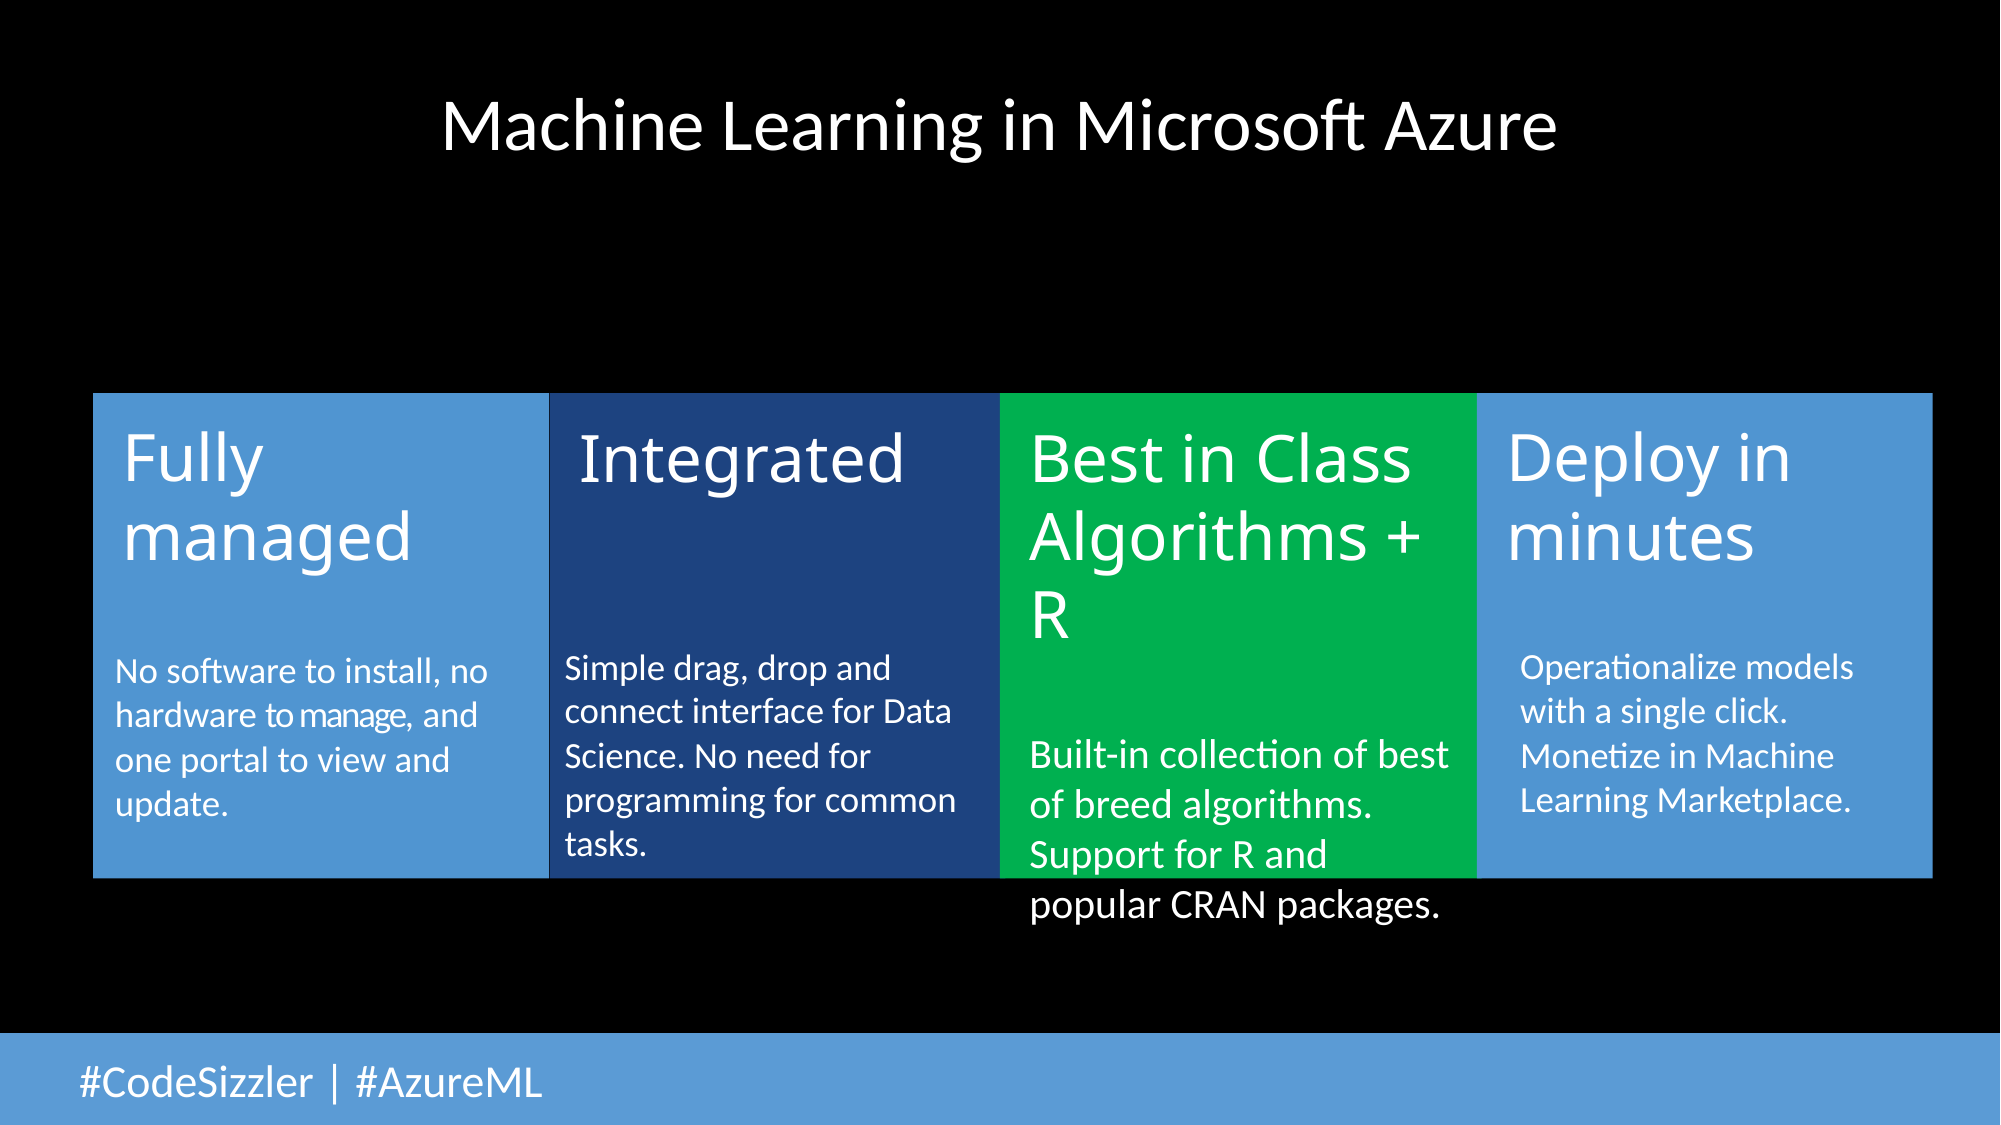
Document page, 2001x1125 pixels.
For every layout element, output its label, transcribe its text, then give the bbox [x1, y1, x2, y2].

text_box Best in Class Algorithms + R Built-in collection of best of breed algorithms. Support for R and popular CRAN packages. [999, 393, 1476, 879]
text_box Machine Learning in Microsoft Azure [137, 67, 1863, 173]
text_box Simple drag, drop and connect interface for Data Science. No need for programming for common tasks. [535, 635, 991, 872]
text_box Integrated [549, 393, 999, 879]
text_box Fully managed [93, 393, 549, 879]
text_box No software to install, no hardware to manage, and one portal to view and update. [85, 639, 514, 831]
text_box #CodeSizzler | #AzureML [0, 1033, 2000, 1125]
text_box Operationalize models with a single click. Monetize in Machine Learning Marketplace. [1490, 635, 1919, 827]
text_box Deploy in minutes [1476, 393, 1933, 879]
